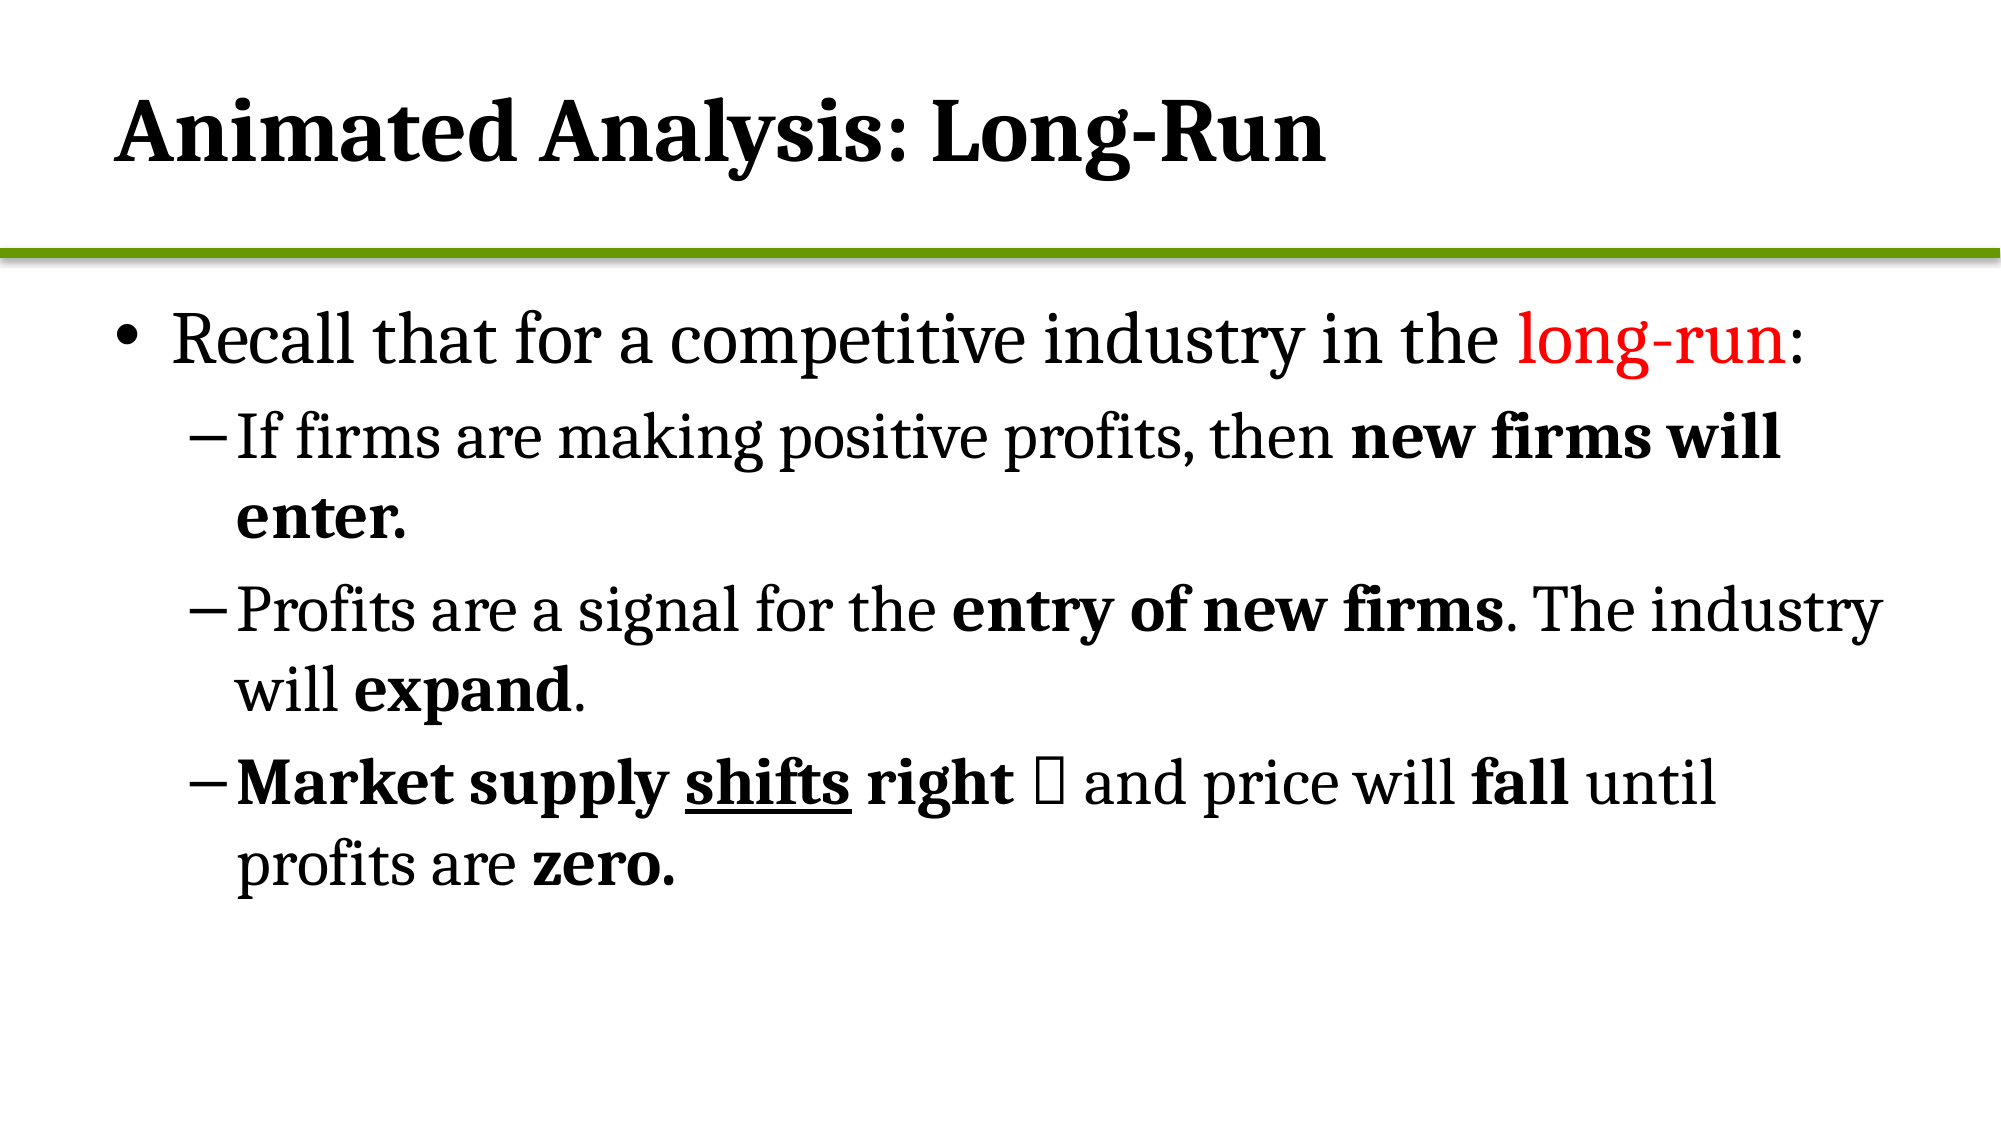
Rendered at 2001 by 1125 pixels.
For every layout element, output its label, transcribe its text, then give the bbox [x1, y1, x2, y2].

title Animated Analysis: Long-Run [99, 0, 1900, 251]
list Recall that for a competitive industry in the long-run: If firms are making positive profits, then new firms will enter. Profits are a signal for the entry of new firms. The industry will expand. Market supply shifts right  and price will fall until profits are zero. [99, 281, 1900, 1085]
